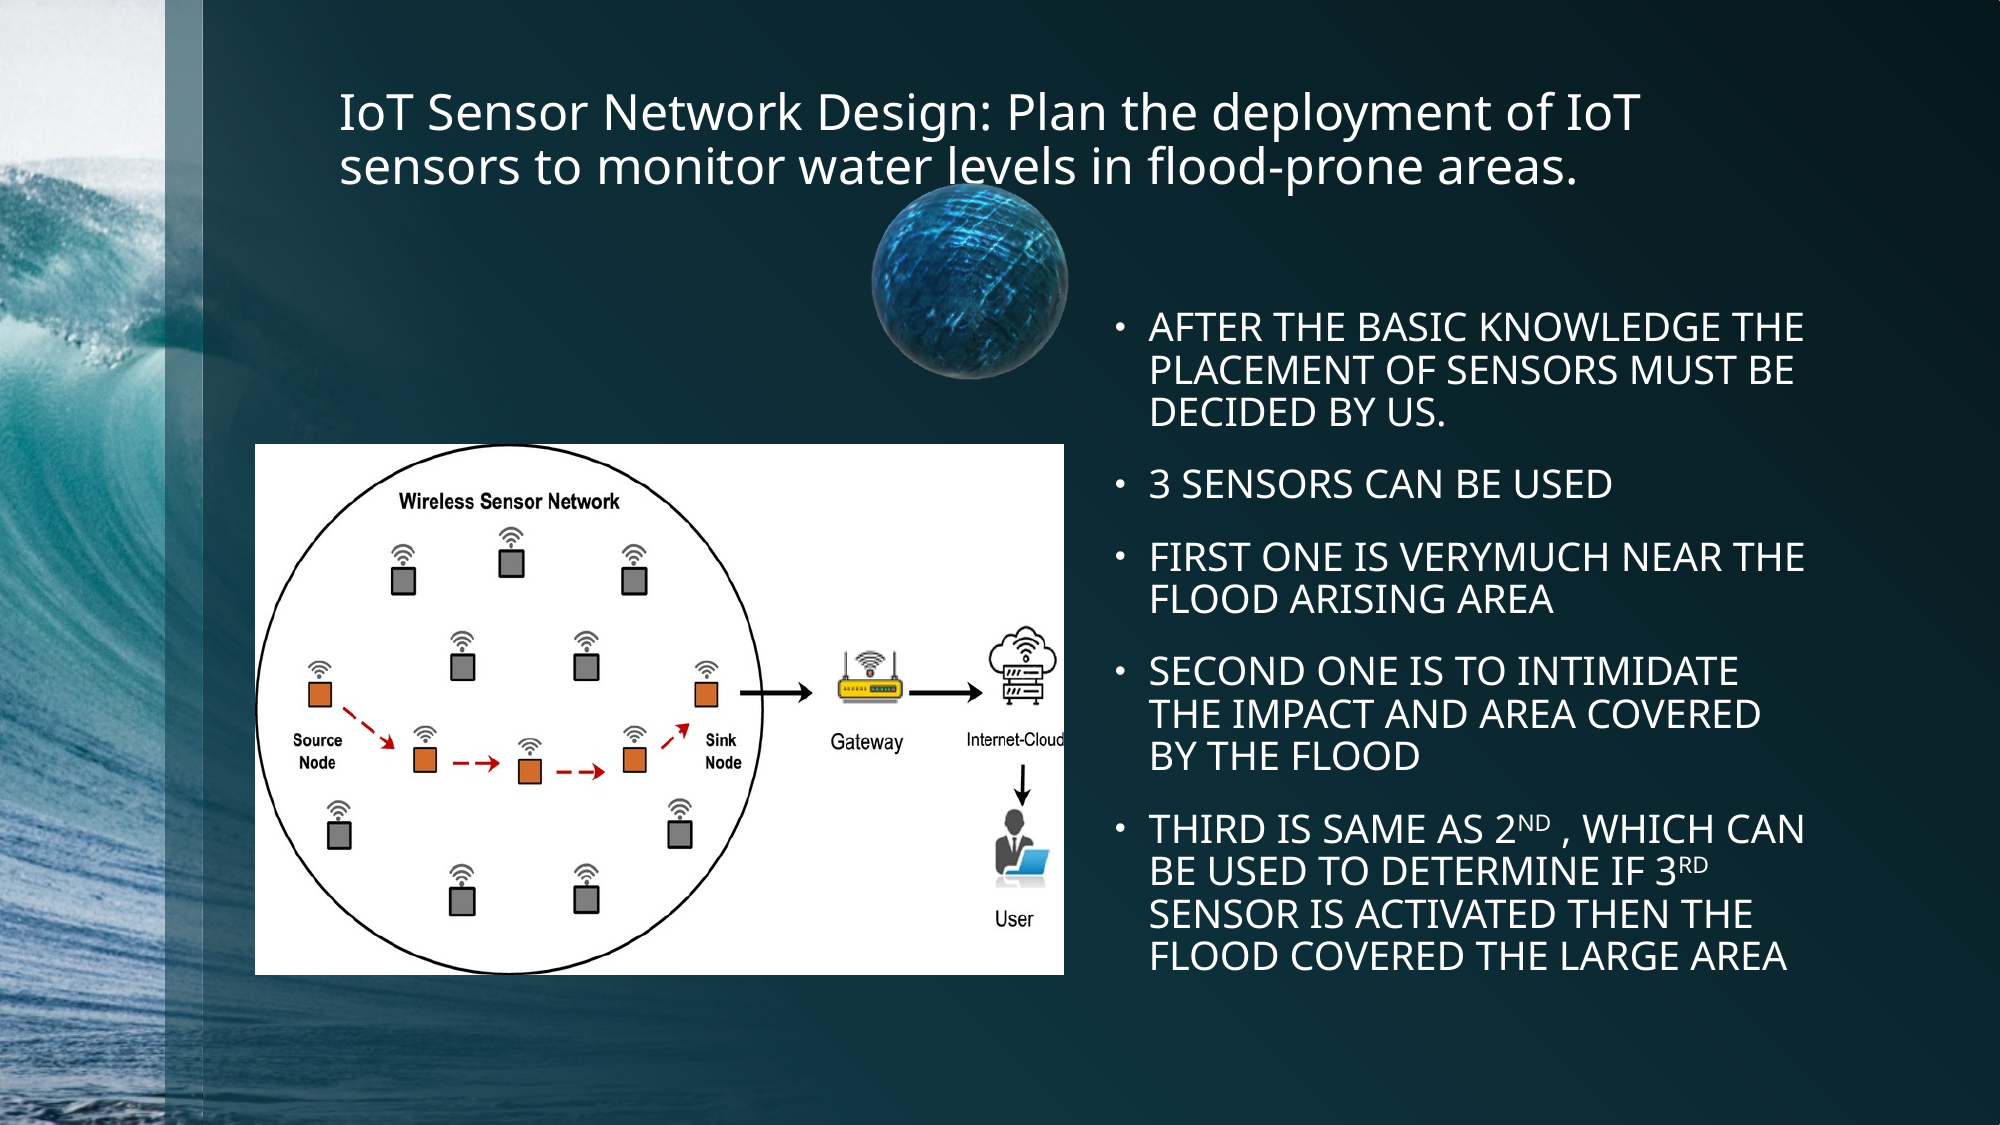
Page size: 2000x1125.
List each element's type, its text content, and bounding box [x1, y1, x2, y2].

picture [0, 0, 2000, 1125]
list AFTER THE BASIC KNOWLEDGE THE PLACEMENT OF SENSORS MUST BE DECIDED BY US. 3 SENSORS CAN BE USED FIRST ONE IS VERYMUCH NEAR THE FLOOD ARISING AREA SECOND ONE IS TO INTIMIDATE THE IMPACT AND AREA COVERED BY THE FLOOD THIRD IS SAME AS 2ND , WHICH CAN BE USED TO DETERMINE IF 3RD SENSOR IS ACTIVATED THEN THE FLOOD COVERED THE LARGE AREA [1099, 299, 1825, 1025]
title IoT Sensor Network Design: Plan the deployment of IoT sensors to monitor water levels in flood-prone areas. [324, 62, 1825, 263]
